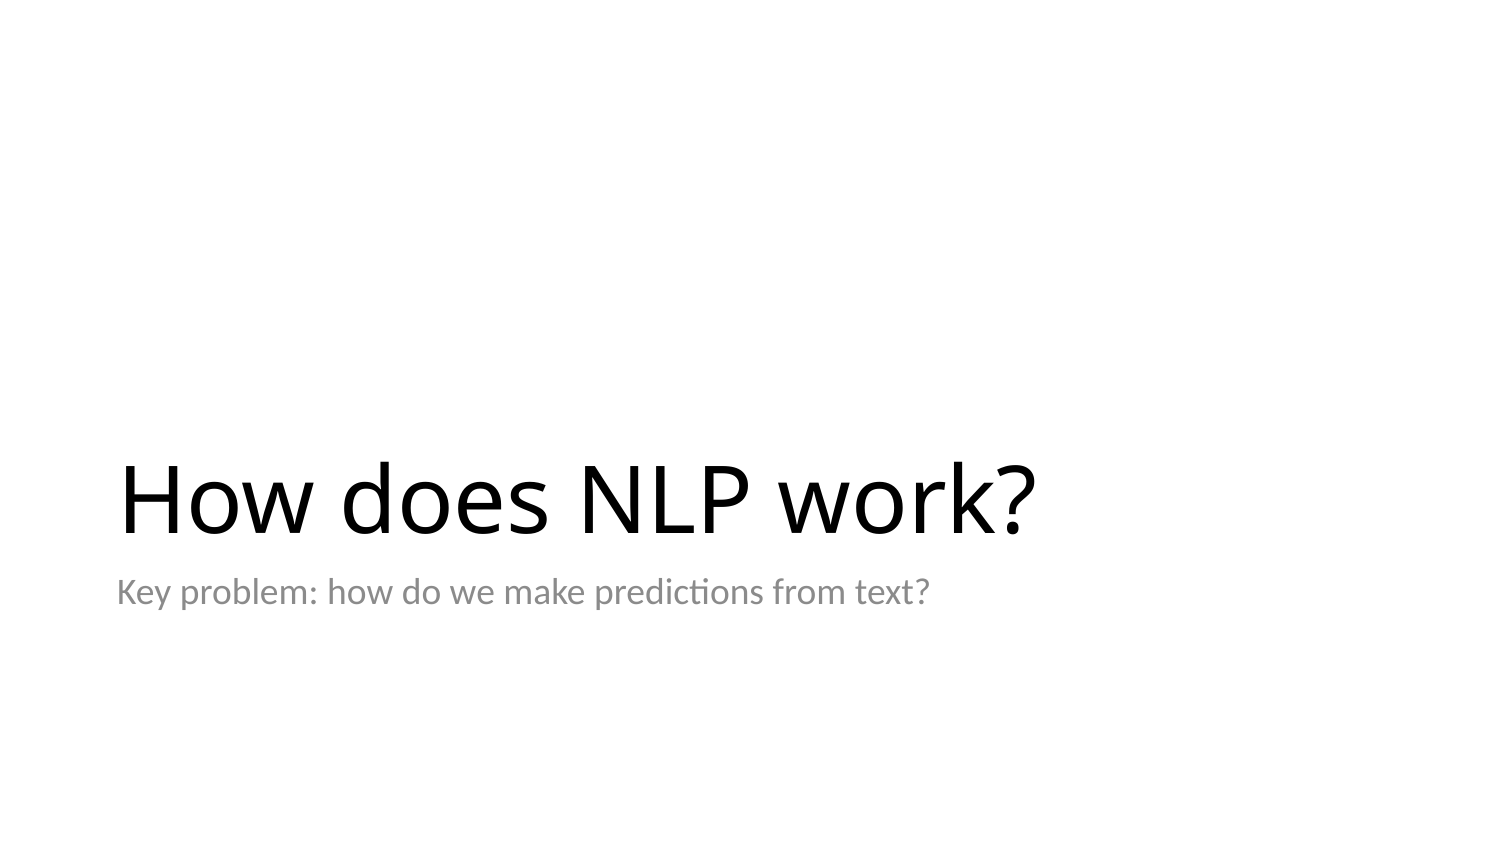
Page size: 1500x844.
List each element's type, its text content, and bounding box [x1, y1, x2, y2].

title How does NLP work? [102, 210, 1397, 562]
list Key problem: how do we make predictions from text? [102, 564, 1397, 750]
